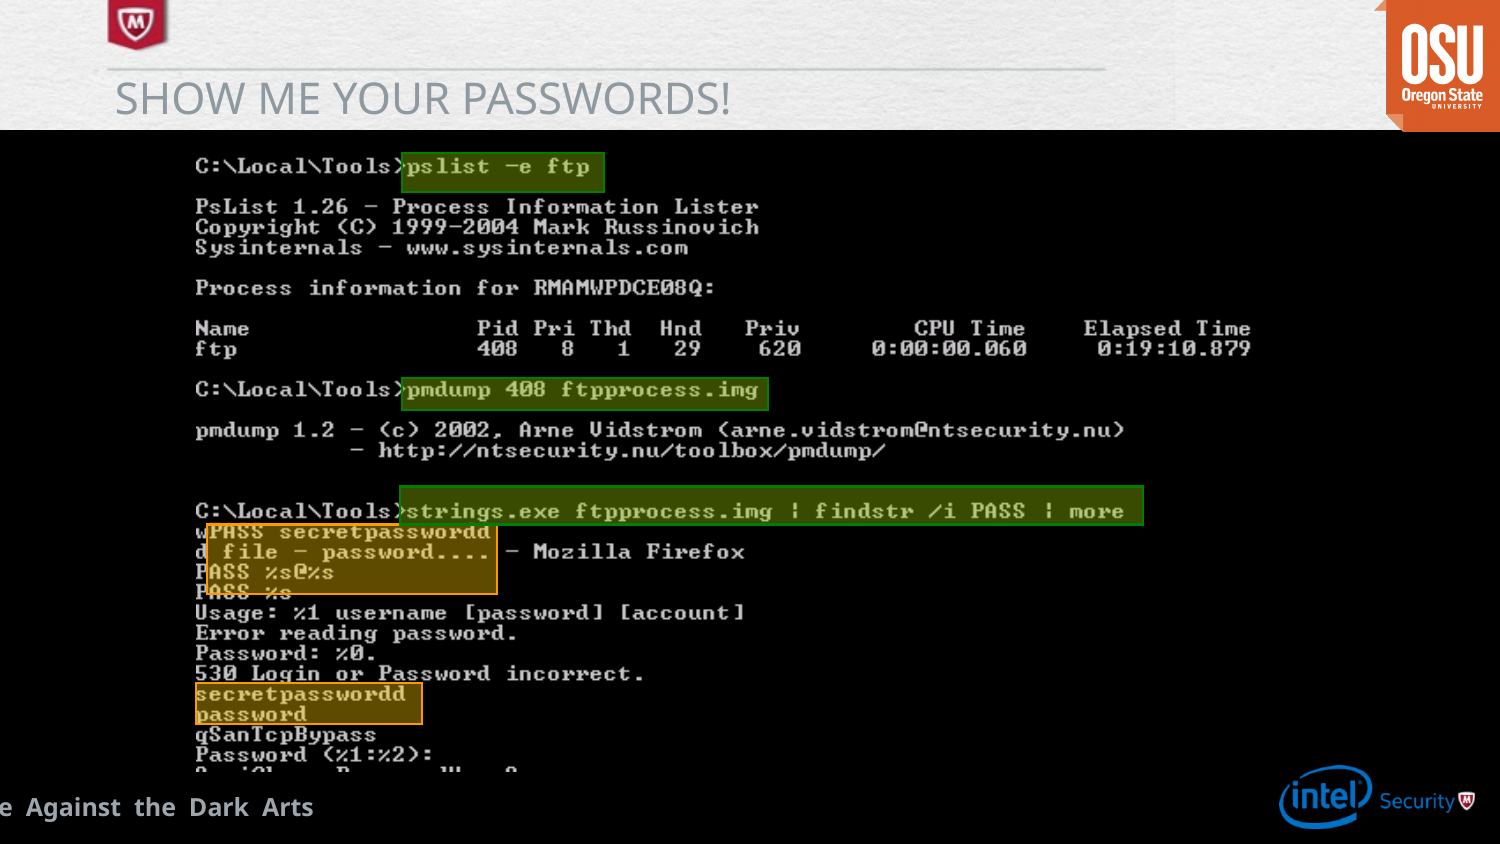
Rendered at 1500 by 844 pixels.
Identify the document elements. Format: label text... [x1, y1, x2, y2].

title SHOW ME YOUR PASSWORDS! [99, 53, 1176, 148]
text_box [195, 143, 1276, 772]
picture [0, 0, 1500, 132]
picture [1279, 765, 1475, 829]
